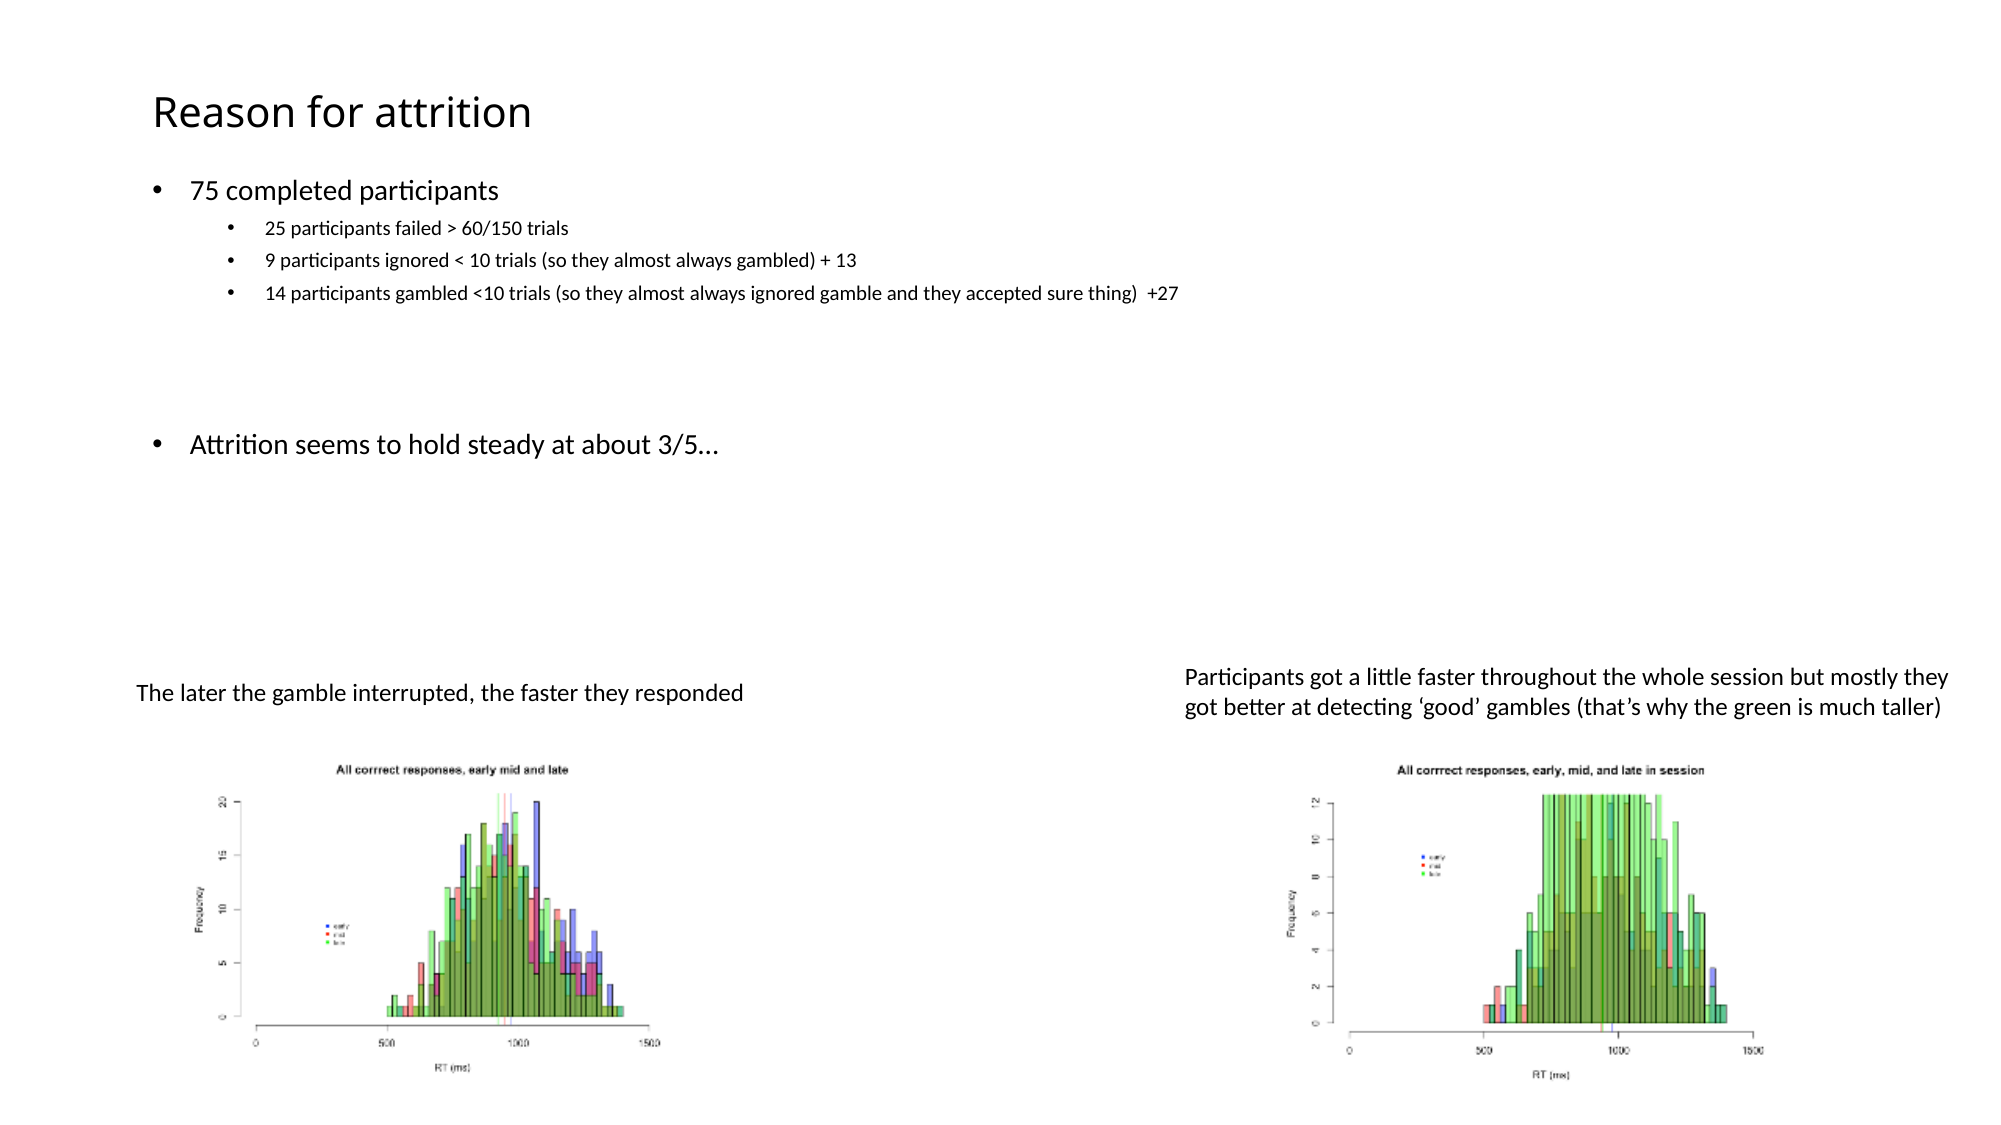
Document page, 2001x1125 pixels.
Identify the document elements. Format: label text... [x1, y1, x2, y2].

picture [1284, 745, 1795, 1094]
text_box Participants got a little faster throughout the whole session but mostly they got better at detecting ‘good’ gambles (that’s why the green is much taller) [1169, 653, 1966, 729]
title Reason for attrition [137, 59, 552, 167]
text_box The later the gamble interrupted, the faster they responded [121, 668, 761, 714]
picture [191, 745, 690, 1086]
list 75 completed participants 25 participants failed > 60/150 trials 9 participants ignored < 10 trials (so they almost always gambled) + 13 14 participants gambled <10 trials (so they almost always ignored gamble and they accepted sure thing) +27 Attrition seems to hold steady at about 3/5… [137, 167, 1863, 882]
